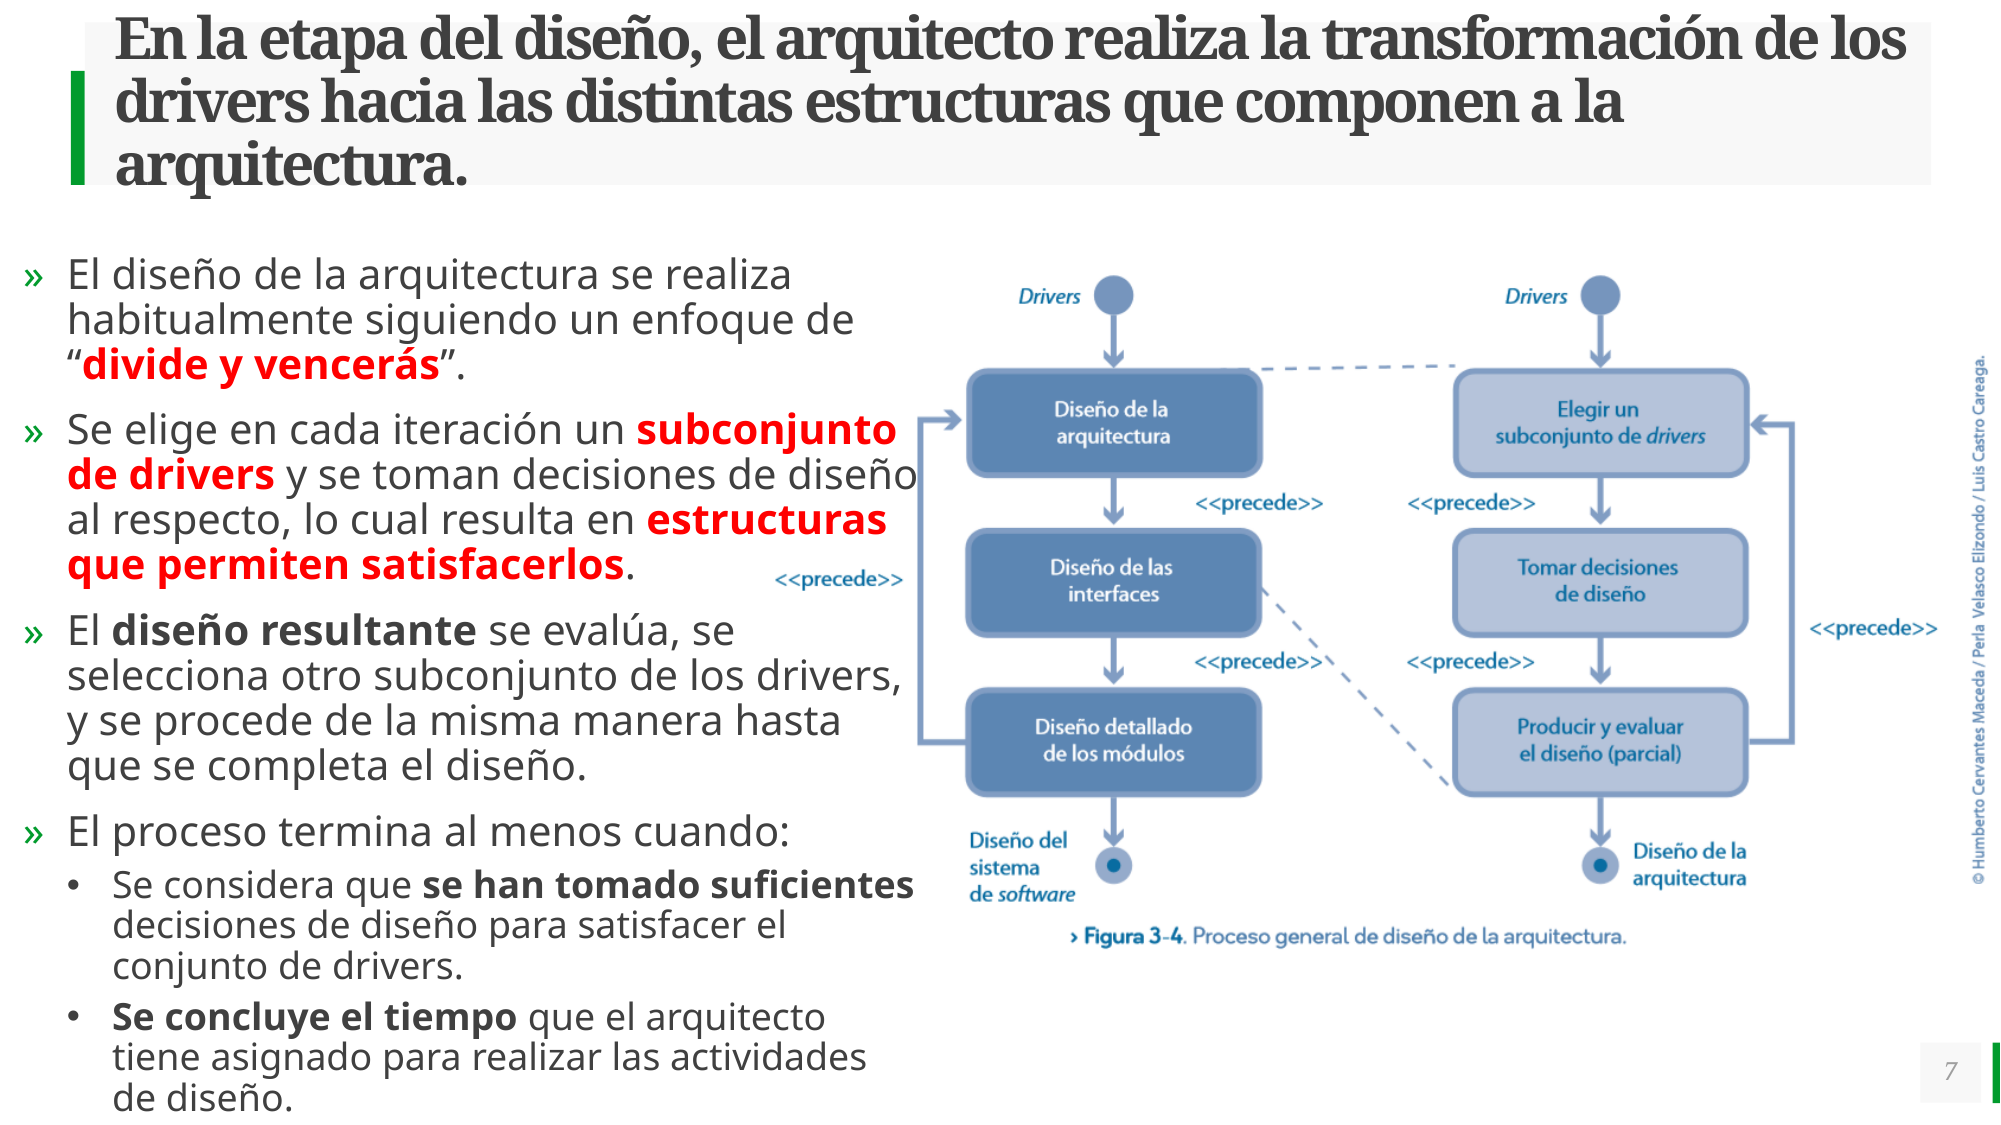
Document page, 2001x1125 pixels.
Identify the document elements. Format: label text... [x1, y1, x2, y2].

title En la etapa del diseño, el arquitecto realiza la transformación de los drivers hacia las distintas estructuras que componen a la arquitectura. [84, 22, 1932, 185]
picture [767, 267, 2000, 961]
slide_number 7 [1920, 1042, 1982, 1103]
list El diseño de la arquitectura se realiza habitualmente siguiendo un enfoque de “divide y vencerás”. Se elige en cada iteración un subconjunto de drivers y se toman decisiones de diseño al respecto, lo cual resulta en estructuras que permiten satisfacerlos. El diseño resultante se evalúa, se selecciona otro subconjunto de los drivers, y se procede de la misma manera hasta que se completa el diseño. El proceso termina al menos cuando: Se considera que se han tomado suficientes decisiones de diseño para satisfacer el conjunto de drivers. Se concluye el tiempo que el arquitecto tiene asignado para realizar las actividades de diseño. [23, 253, 921, 1034]
